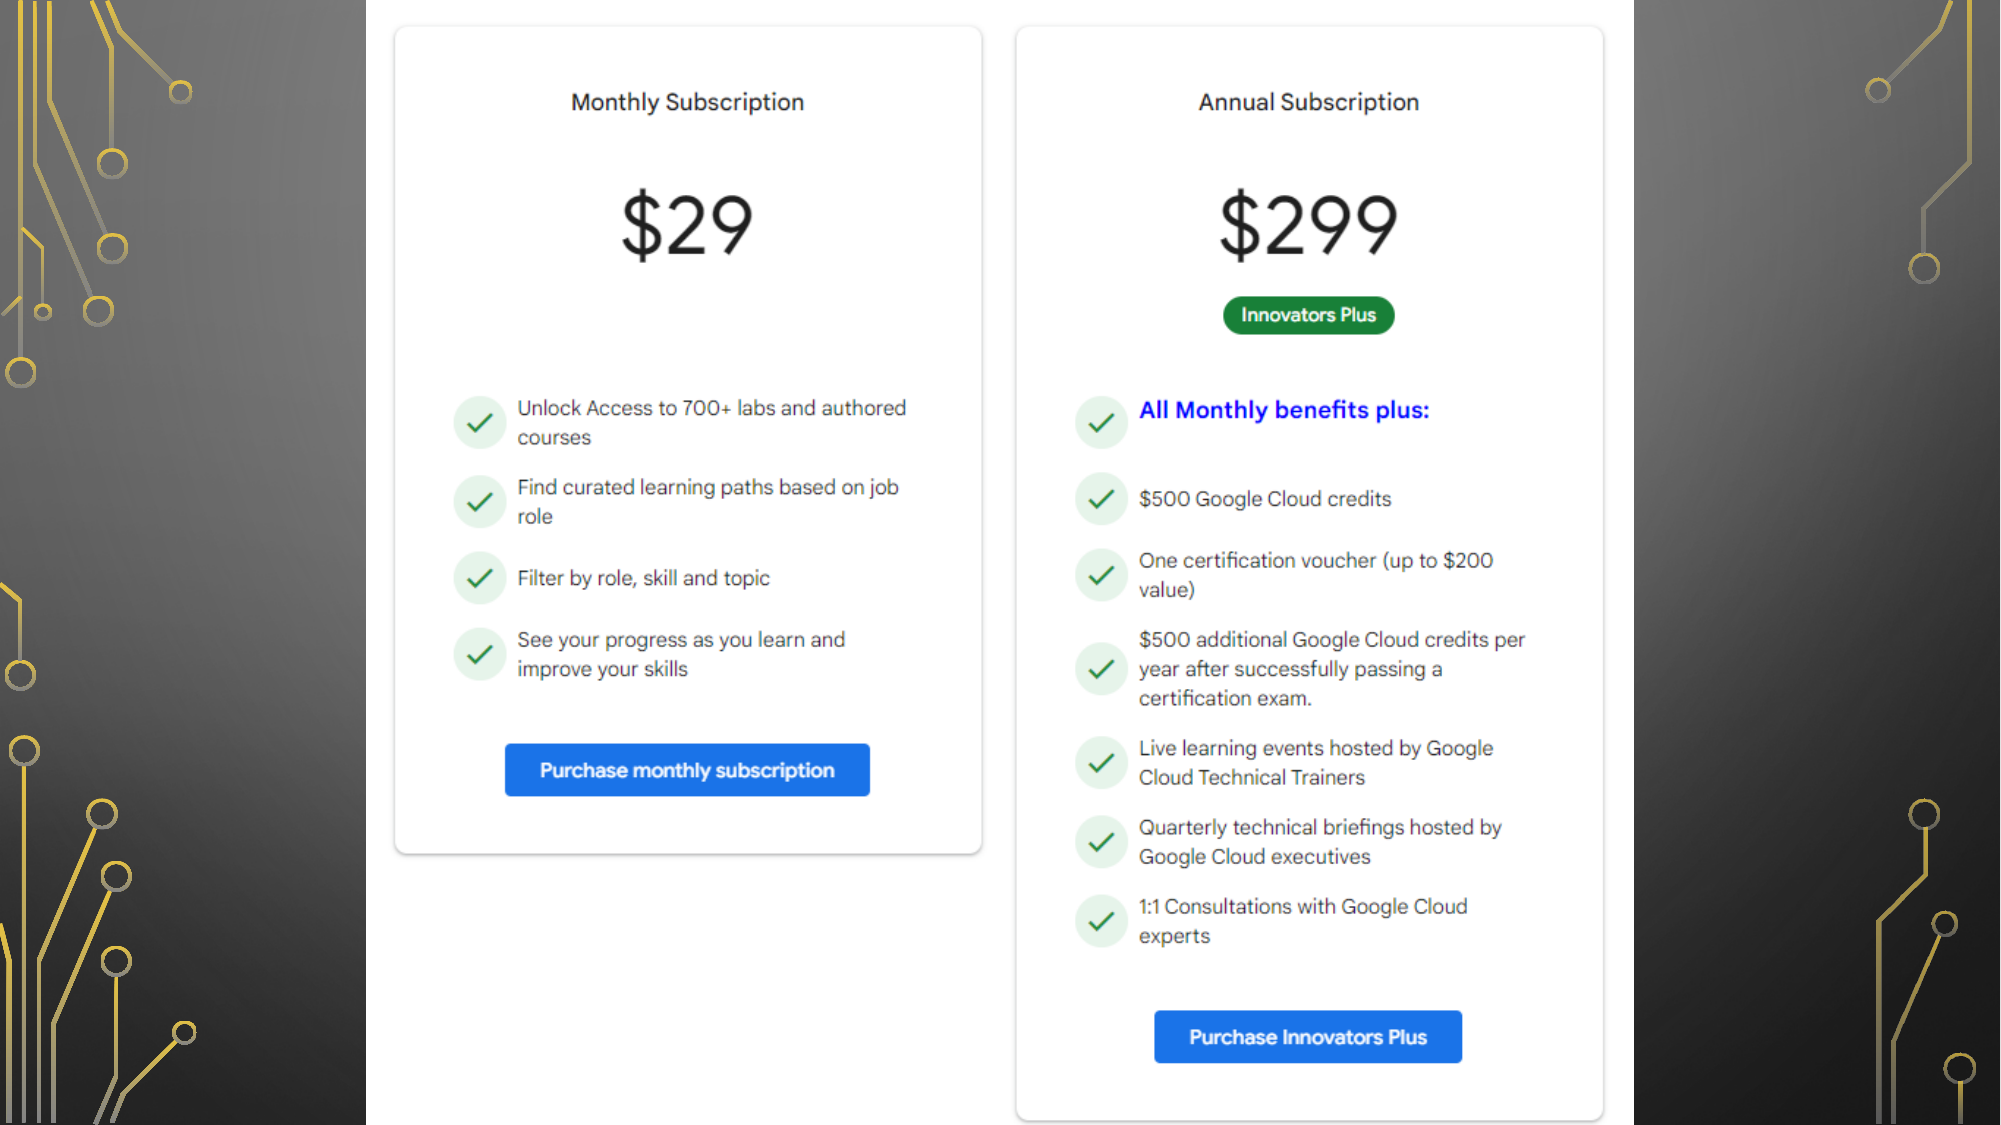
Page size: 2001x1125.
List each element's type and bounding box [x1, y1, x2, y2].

picture [366, 0, 1634, 1125]
